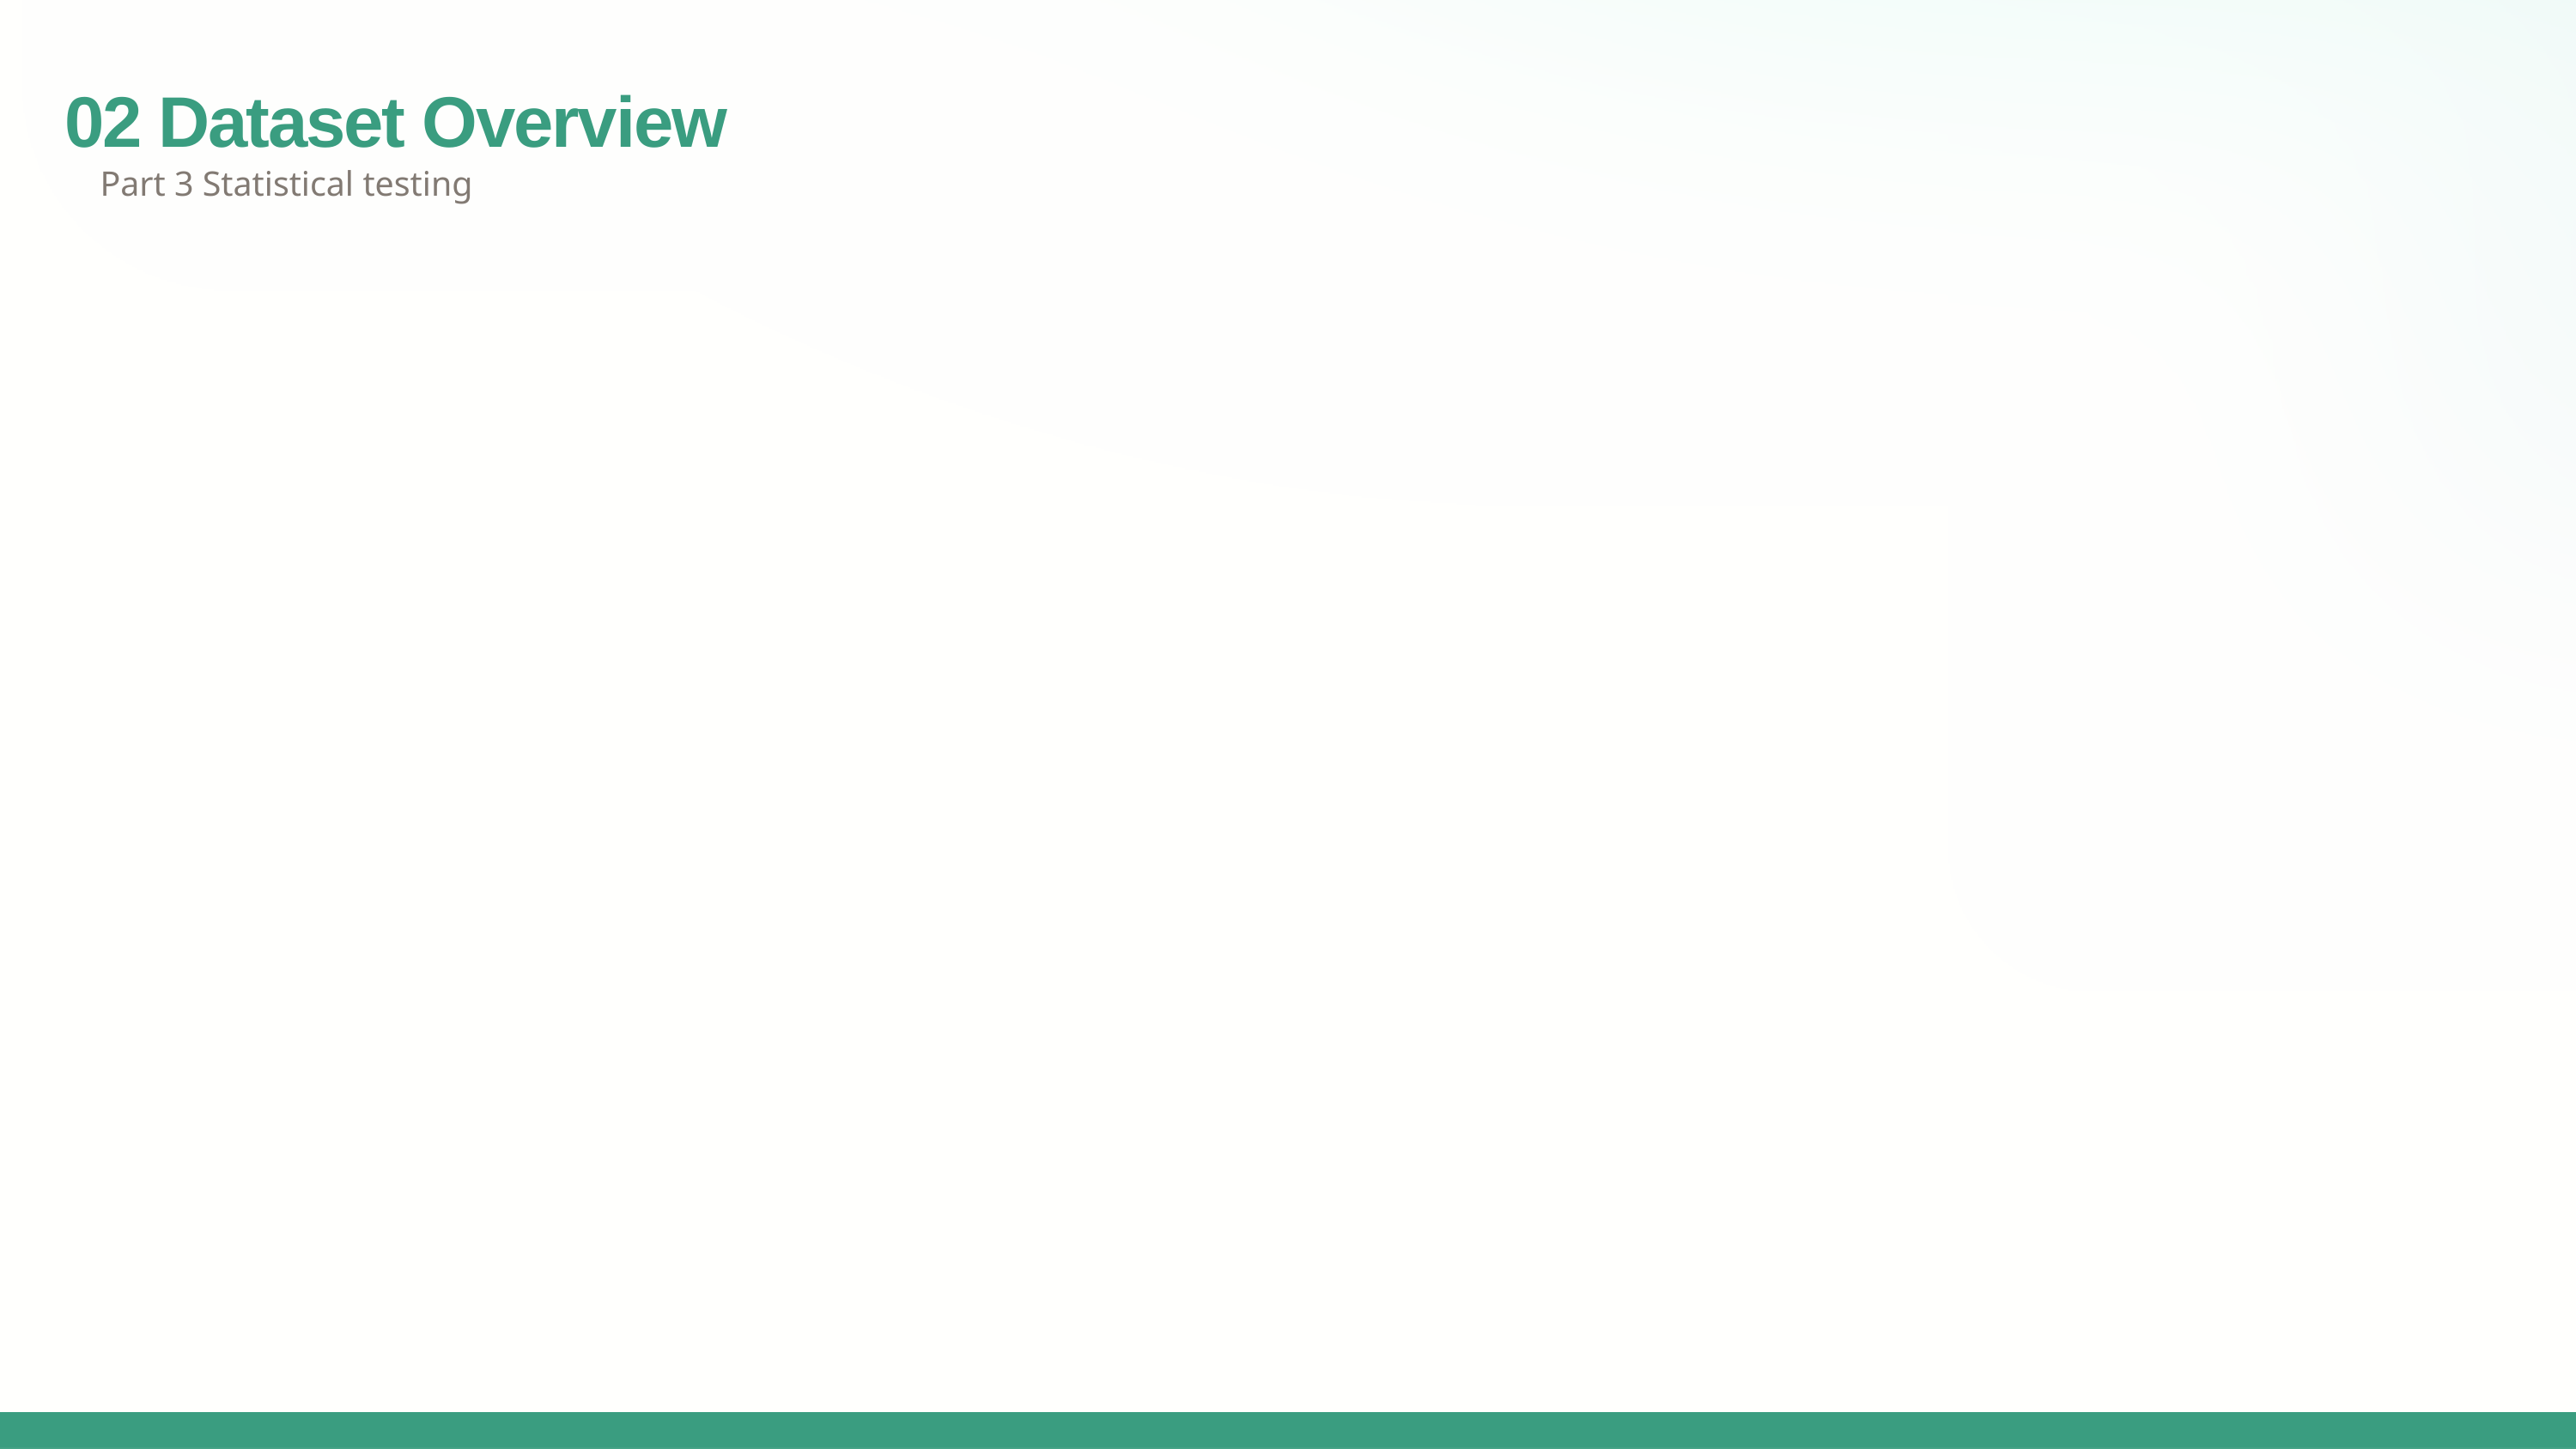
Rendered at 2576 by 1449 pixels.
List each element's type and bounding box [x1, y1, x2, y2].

picture [0, 0, 2576, 1449]
text_box [64, 101, 870, 206]
